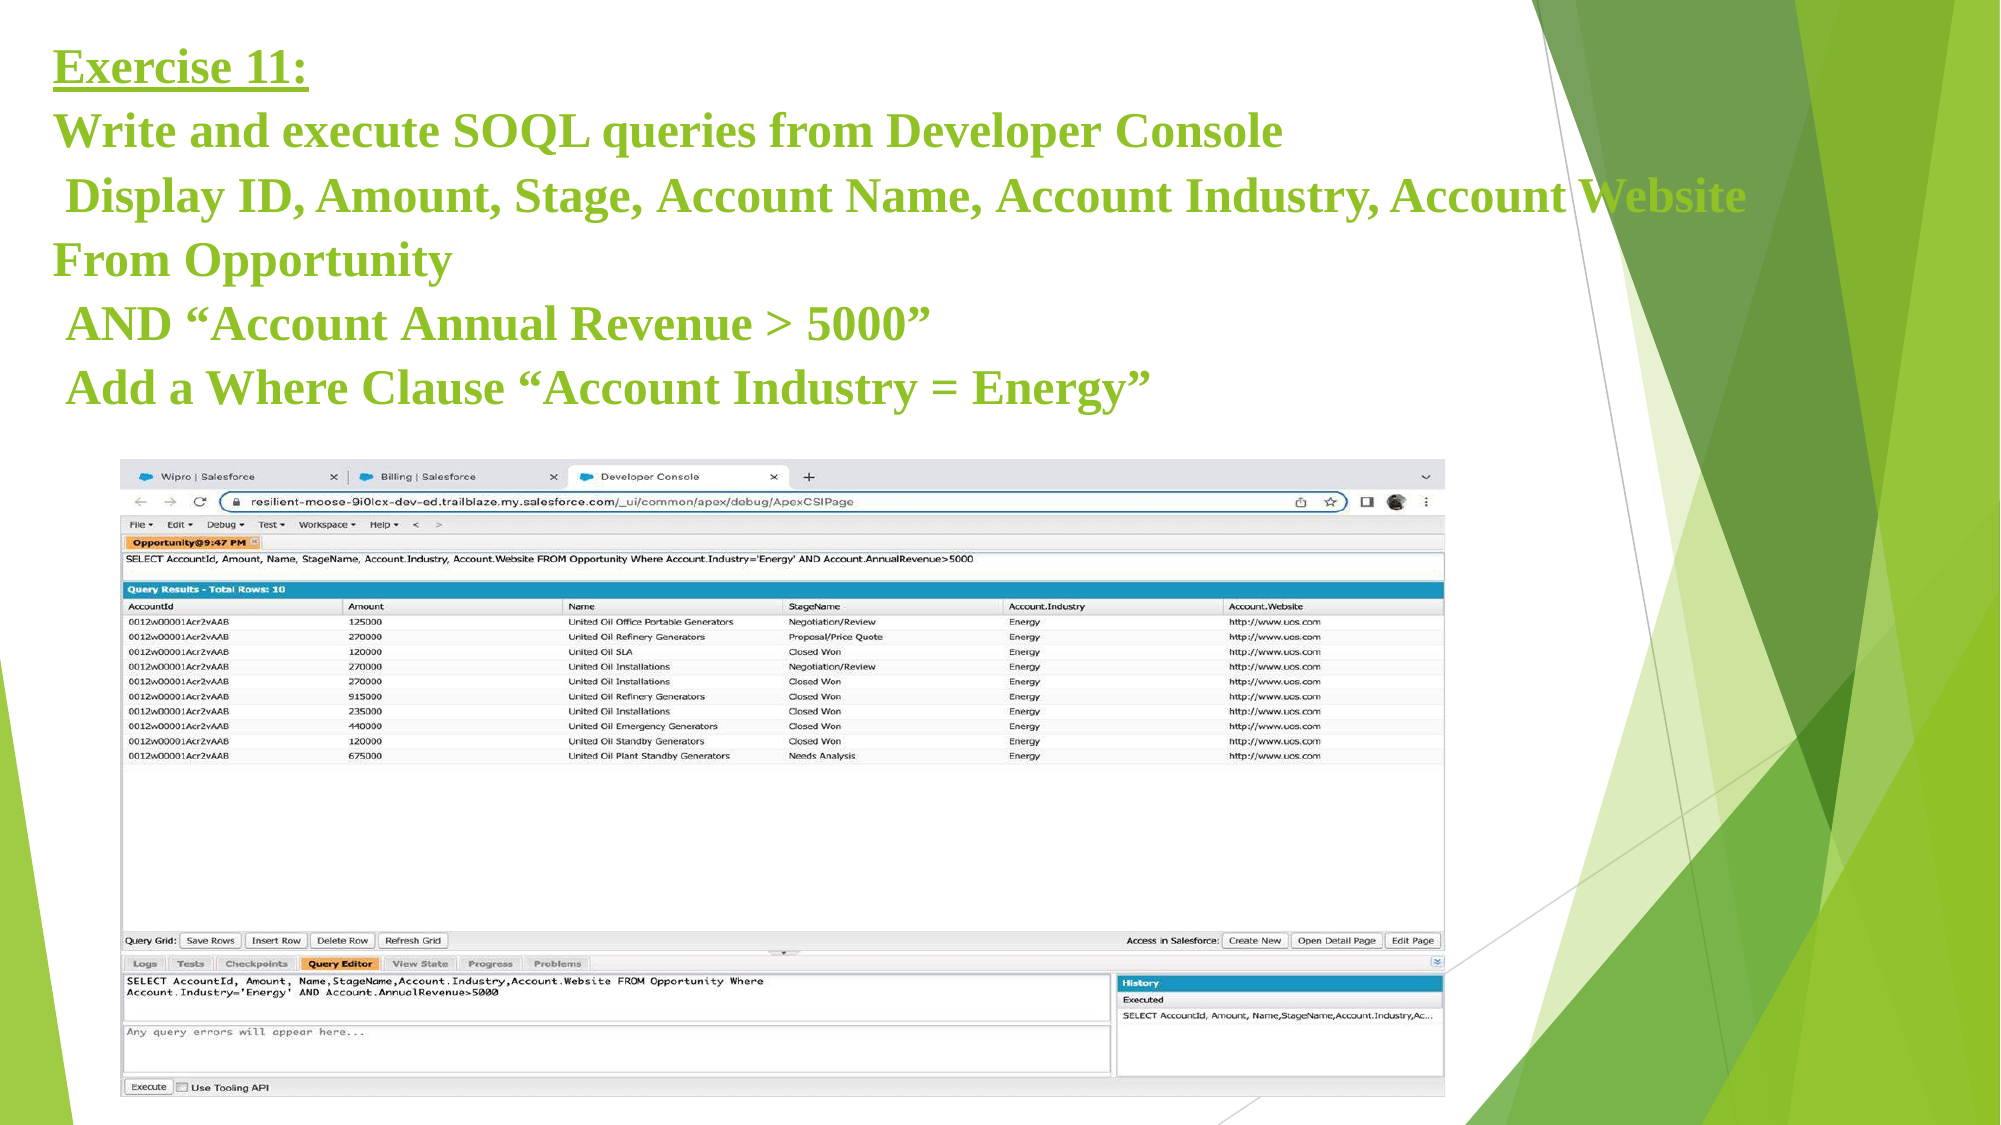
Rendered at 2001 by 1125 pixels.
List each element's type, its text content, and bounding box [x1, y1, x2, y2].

text_box Exercise 11: Write and execute SOQL queries from Developer Console Display ID, Amount, Stage, Account Name, Account Industry, Account Website From Opportunity AND “Account Annual Revenue > 5000” Add a Where Clause “Account Industry = Energy” [50, 27, 1768, 415]
text_box [120, 459, 1446, 1097]
